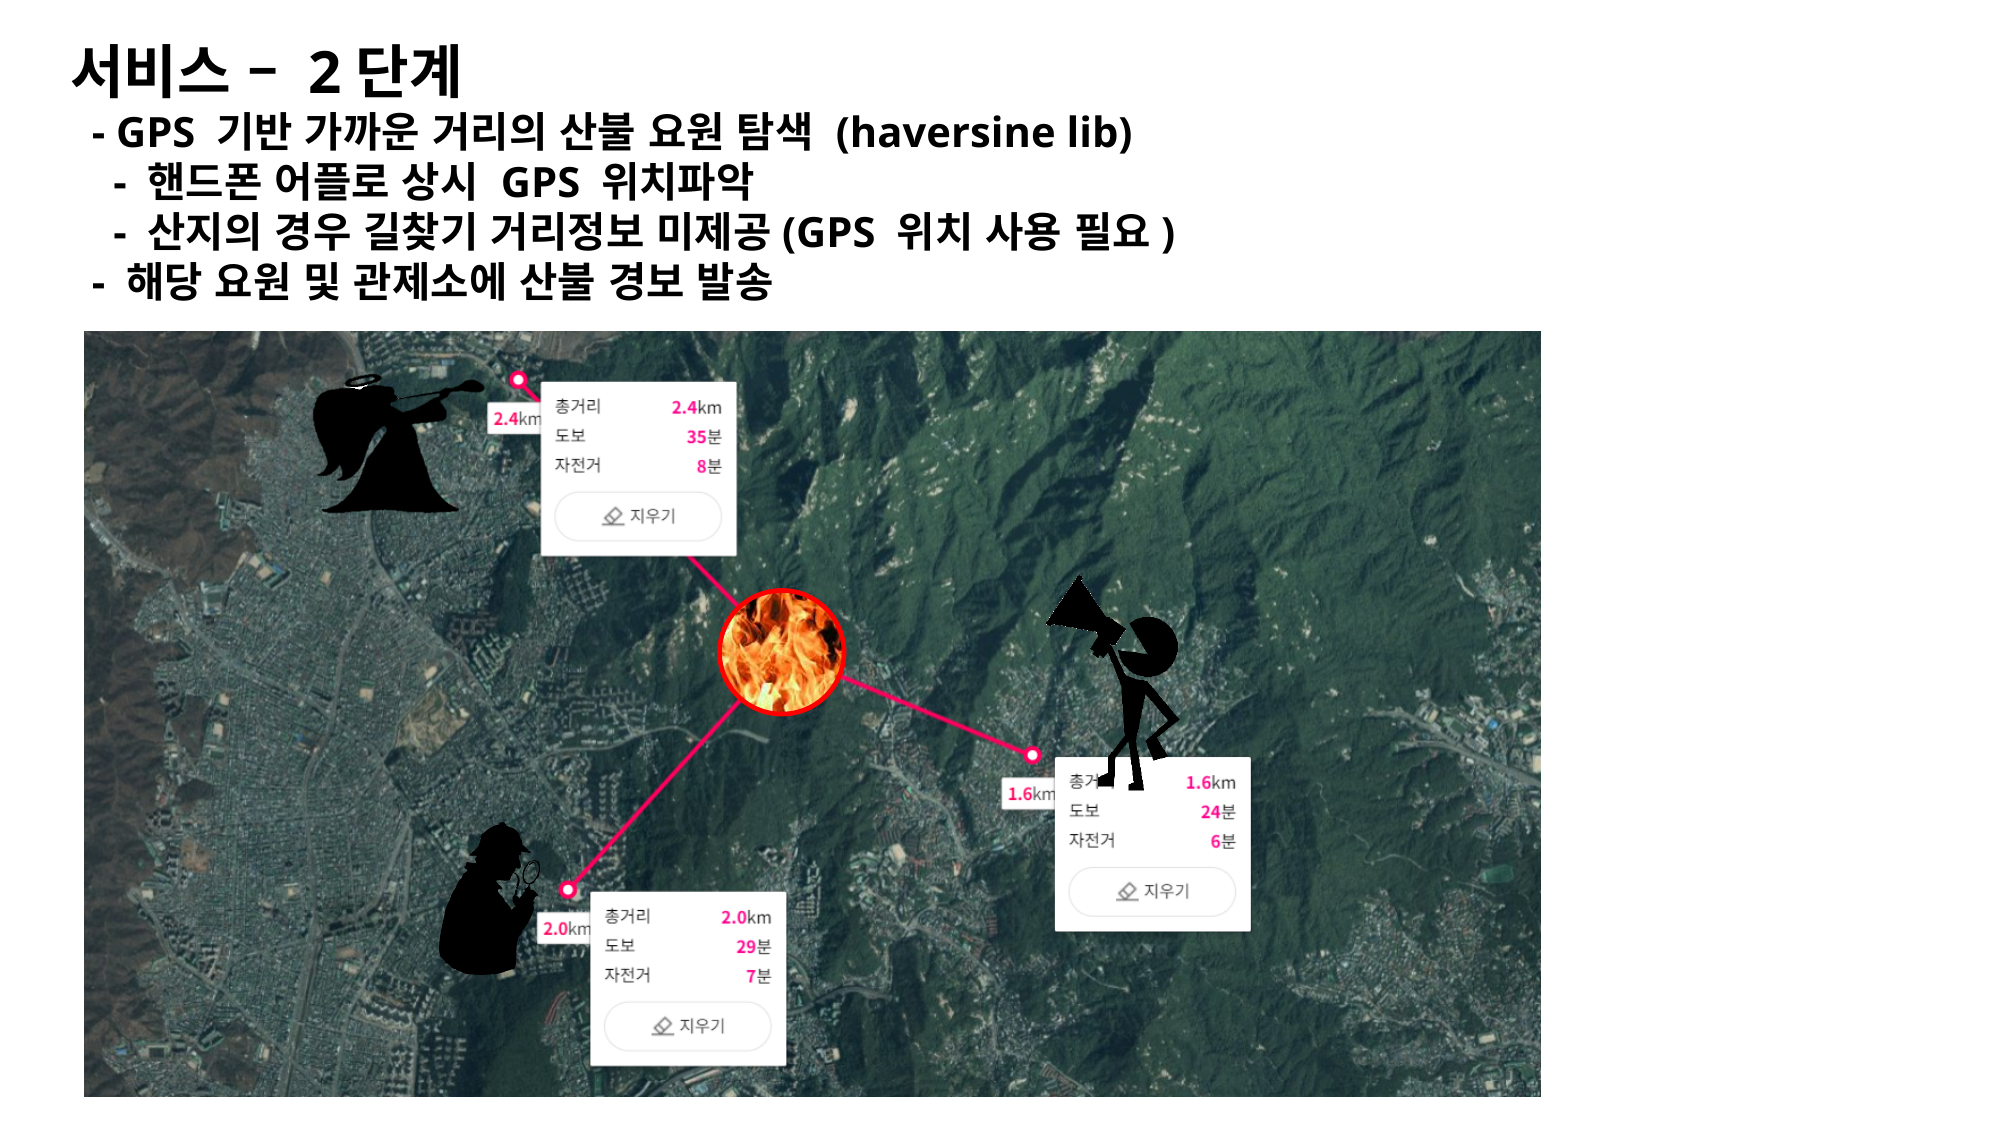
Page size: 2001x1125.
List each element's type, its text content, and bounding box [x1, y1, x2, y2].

text_box 서비스 – 2단계 - GPS 기반 가까운 거리의 산불 요원 탐색 (haversine lib) - 핸드폰 어플로 상시 GPS 위치파악 - 산지의 경우 길찾기 거리정보 미제공(GPS 위치 사용 필요) - 해당 요원 및 관제소에 산불 경보 발송 [55, 28, 1702, 313]
picture [84, 331, 1541, 1097]
